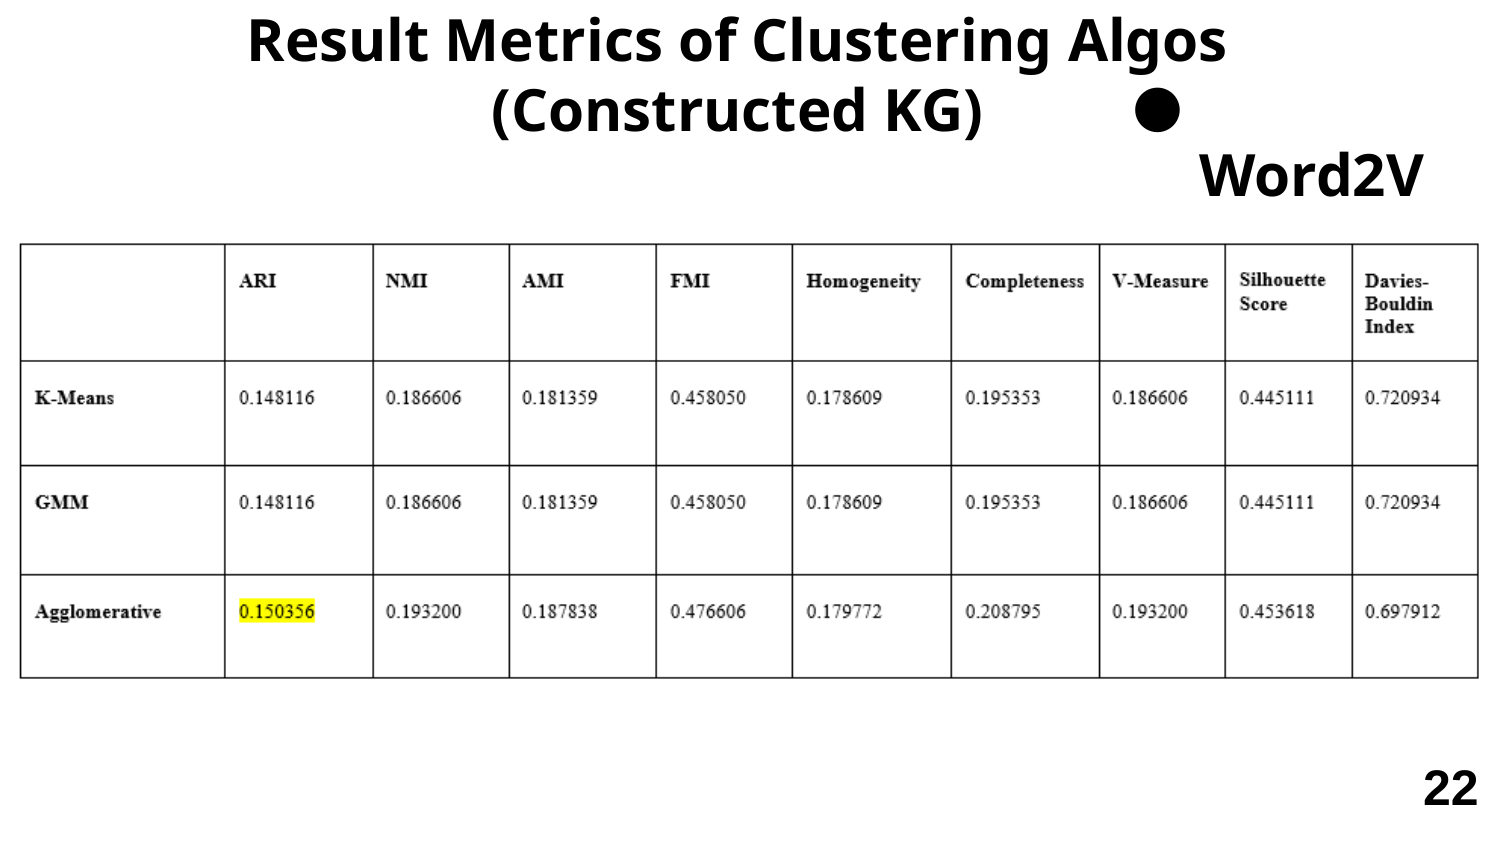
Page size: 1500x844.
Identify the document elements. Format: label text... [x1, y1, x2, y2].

title Result Metrics of Clustering Algos (Constructed KG) [62, 42, 1413, 104]
picture [14, 224, 1488, 688]
text_box 22 [1408, 748, 1498, 824]
title Word2Vec [1109, 142, 1465, 204]
